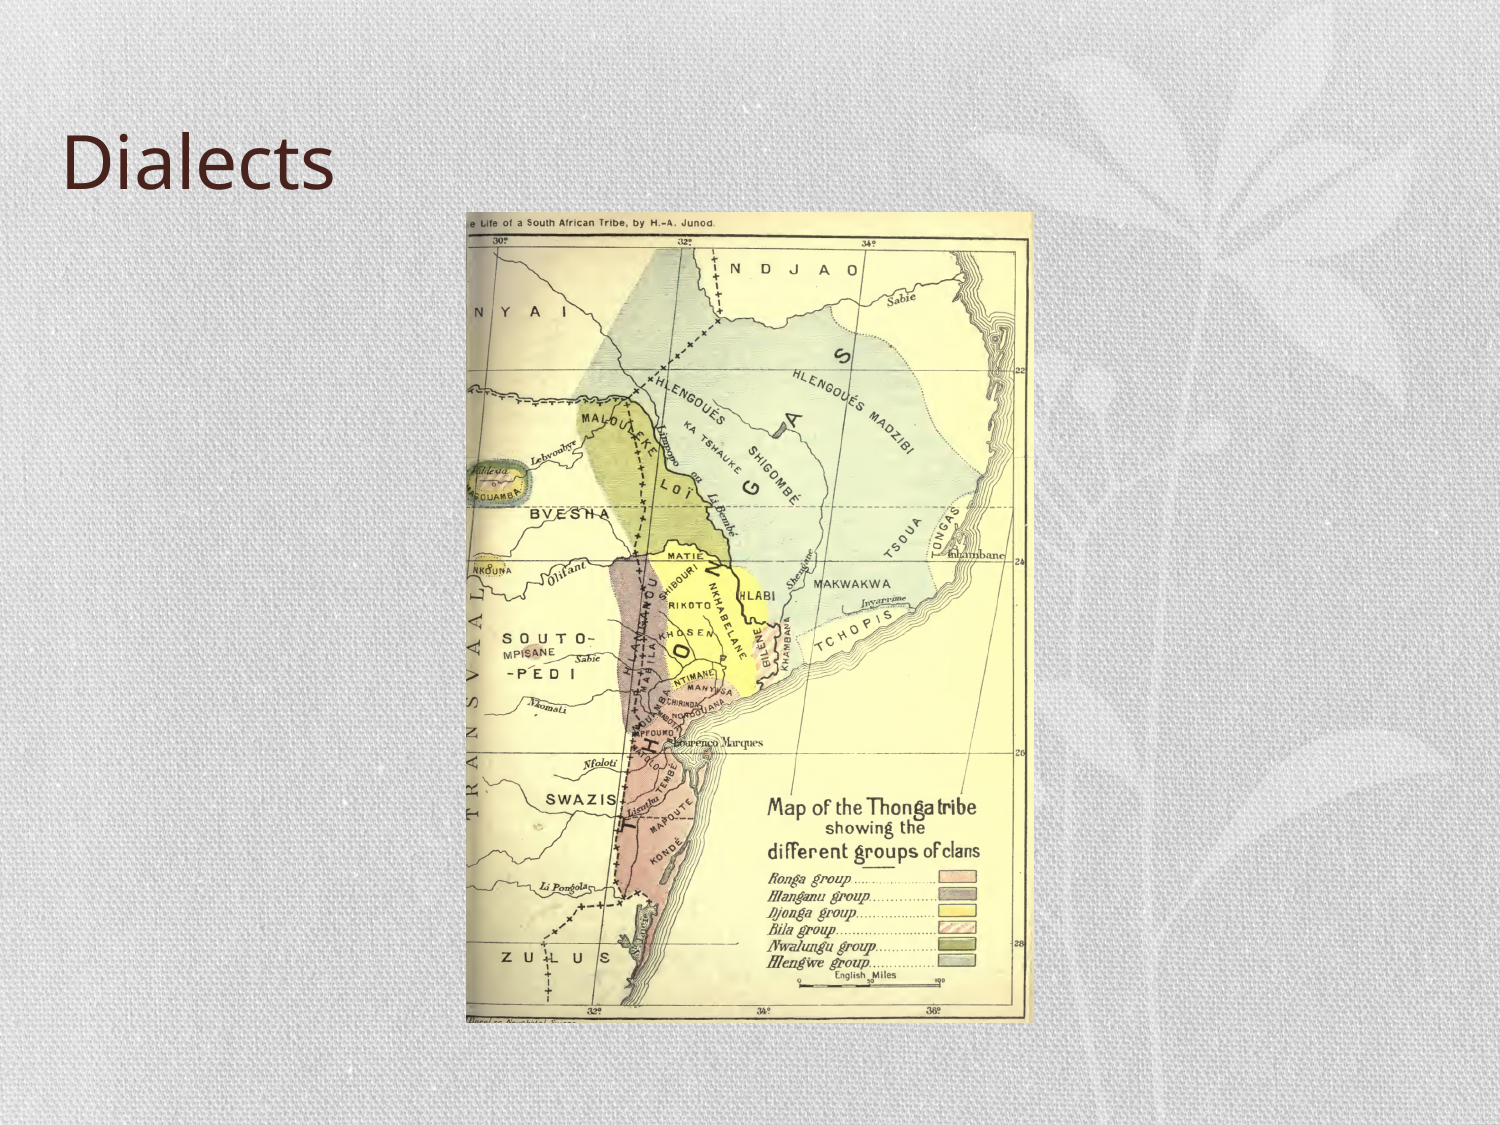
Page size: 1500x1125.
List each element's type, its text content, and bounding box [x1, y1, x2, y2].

title Dialects [45, 37, 1455, 212]
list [44, 212, 1456, 1024]
